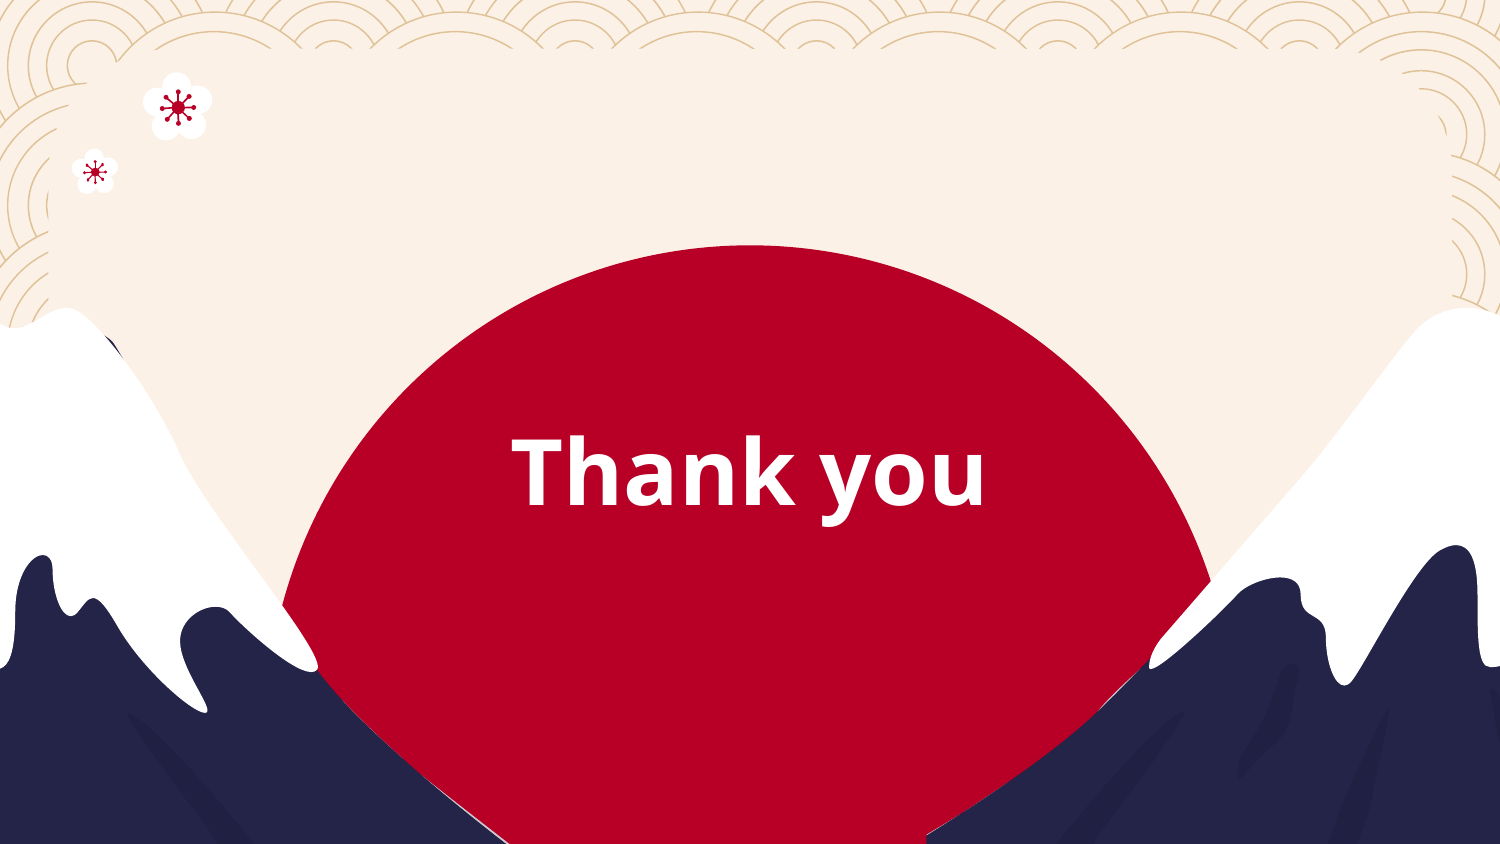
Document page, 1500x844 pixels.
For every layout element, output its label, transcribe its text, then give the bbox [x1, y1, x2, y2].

subtitle Thank you [427, 399, 1073, 671]
